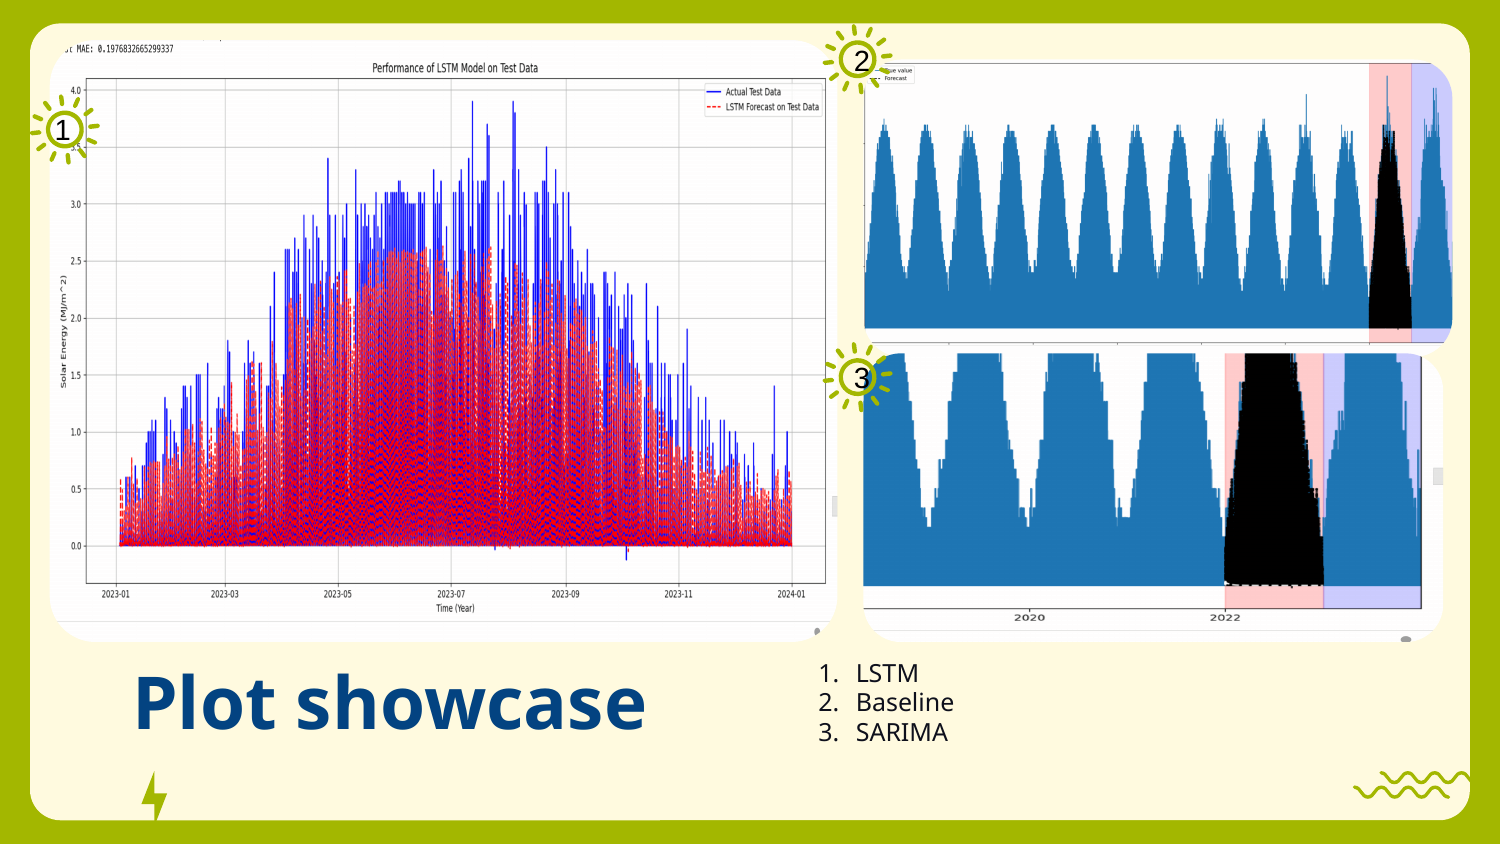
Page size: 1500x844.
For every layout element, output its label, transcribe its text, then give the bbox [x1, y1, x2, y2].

picture [49, 39, 838, 643]
text_box 3 [851, 342, 858, 354]
text_box 2 [842, 80, 850, 92]
text_box 2 [876, 37, 887, 47]
text_box 2 [851, 24, 858, 36]
text_box 2 [880, 53, 893, 57]
text_box 1 [39, 104, 44, 154]
title Plot showcase [116, 651, 791, 756]
text_box 2 [865, 26, 873, 38]
text_box [141, 771, 168, 827]
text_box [1352, 770, 1477, 799]
text_box 3 [841, 358, 858, 397]
text_box 3 [842, 398, 850, 410]
picture [863, 59, 1453, 643]
text_box 2 [841, 40, 877, 79]
subtitle LSTM Baseline SARIMA [803, 642, 1383, 756]
text_box [32, 114, 39, 121]
text_box 2 [835, 30, 845, 41]
text_box [29, 130, 39, 136]
